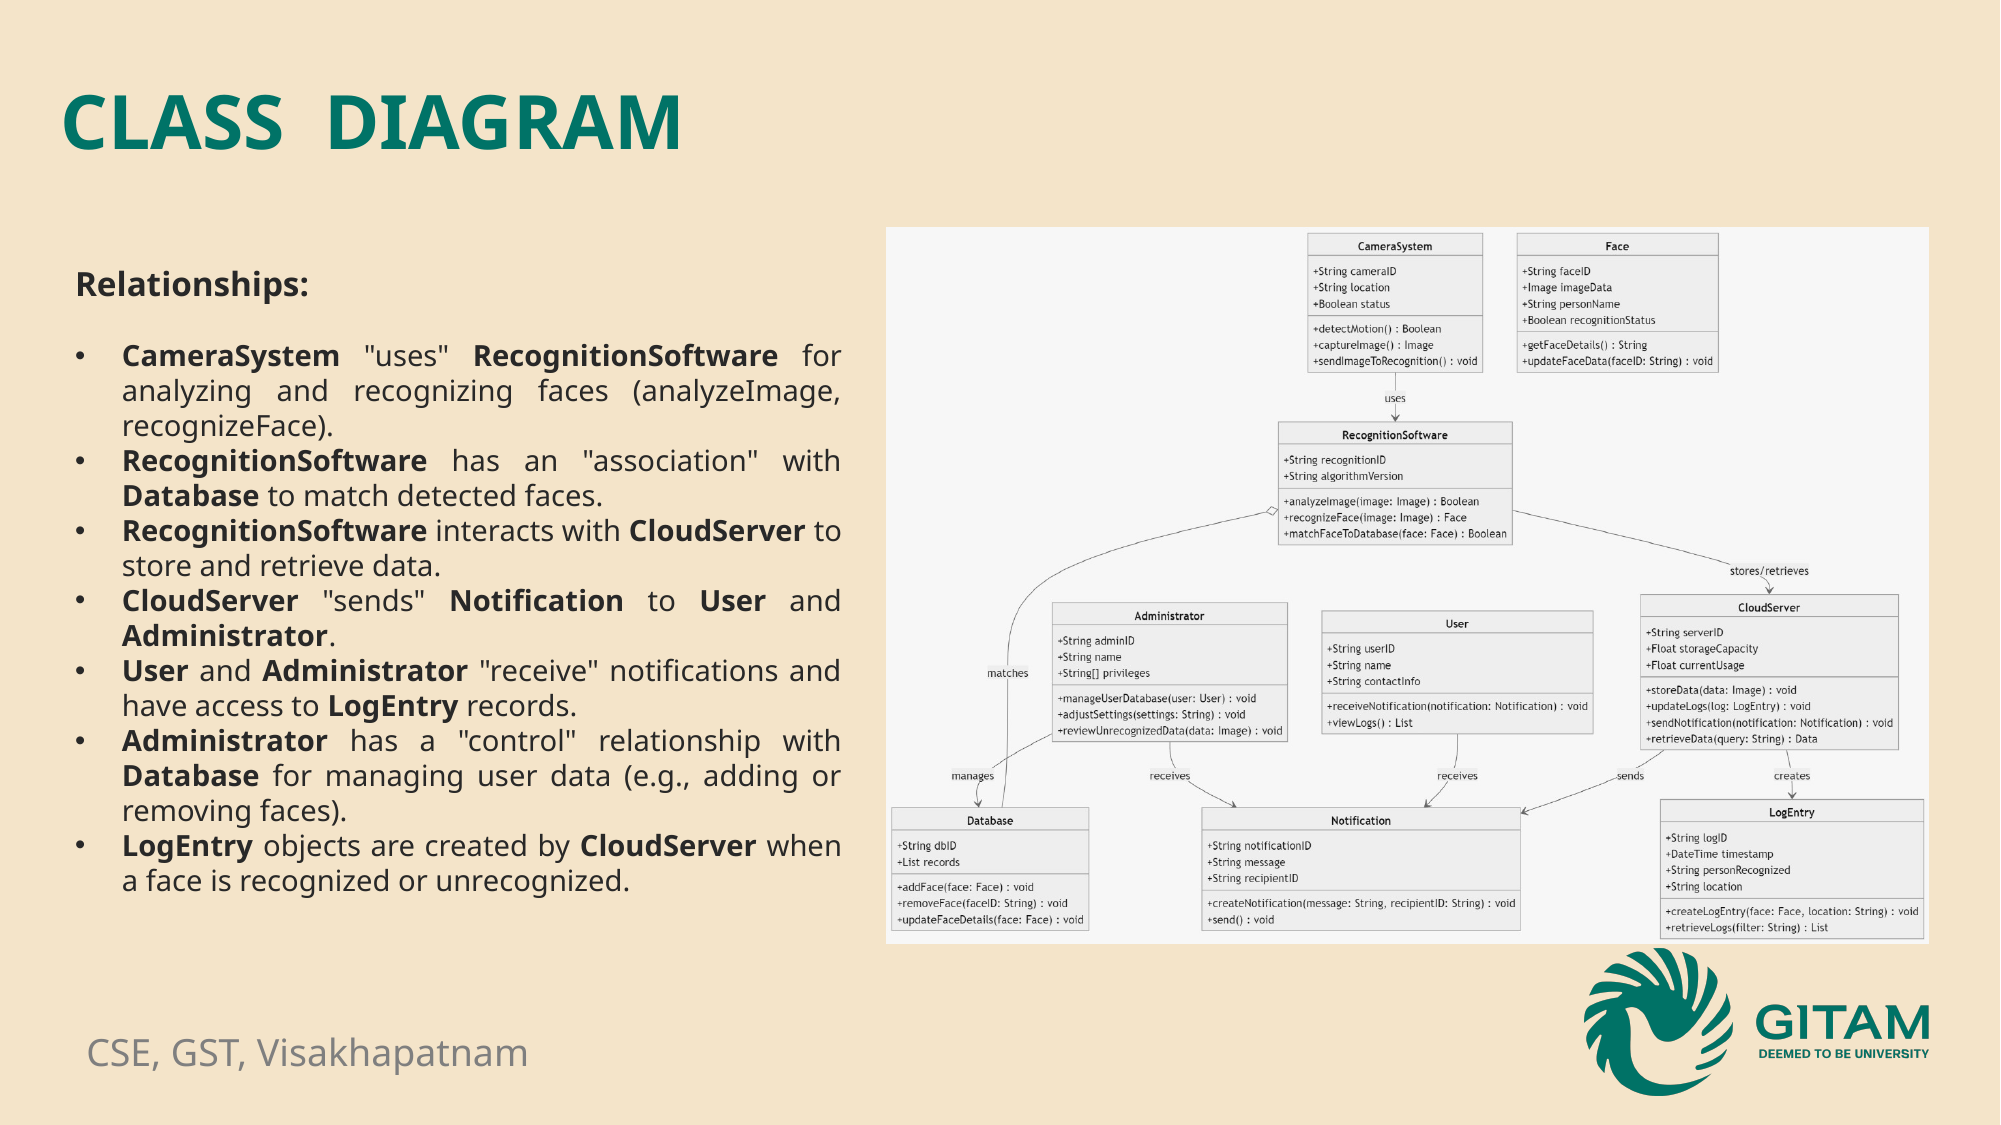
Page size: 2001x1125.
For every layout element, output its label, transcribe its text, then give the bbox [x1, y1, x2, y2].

text_box CSE, GST, Visakhapatnam [71, 1021, 857, 1082]
text_box CLASS DIAGRAM [46, 66, 1048, 172]
text_box Relationships: CameraSystem "uses" RecognitionSoftware for analyzing and recognizing faces (analyzeImage, recognizeFace). RecognitionSoftware has an "association" with Database to match detected faces. RecognitionSoftware interacts with CloudServer to store and retrieve data. CloudServer "sends" Notification to User and Administrator. User and Administrator "receive" notifications and have access to LogEntry records. Administrator has a "control" relationship with Database for managing user data (e.g., adding or removing faces). LogEntry objects are created by CloudServer when a face is recognized or unrecognized. [60, 255, 857, 940]
picture [1584, 947, 1929, 1096]
picture [885, 227, 1929, 944]
